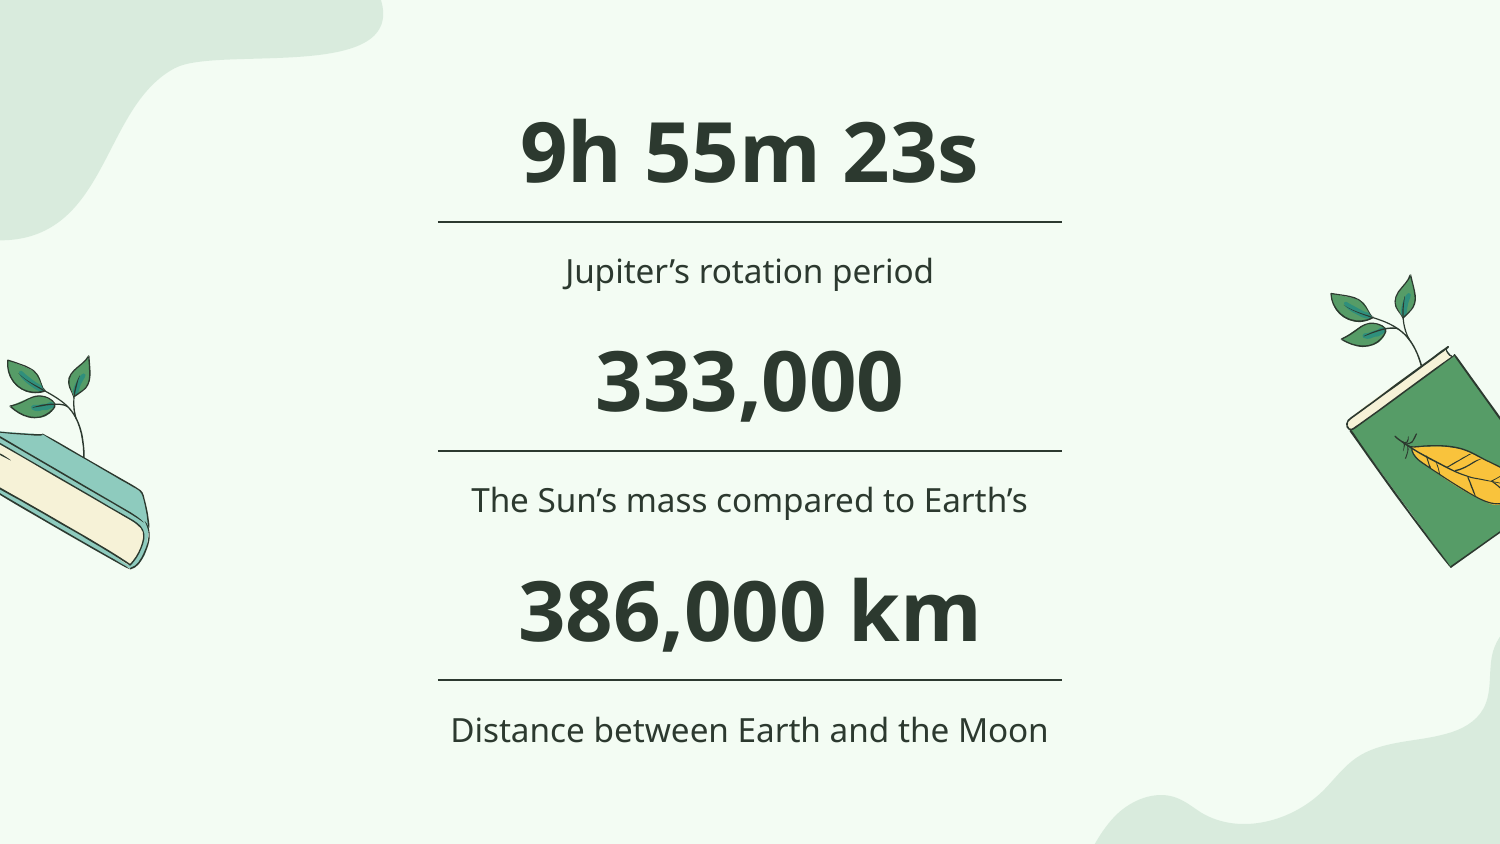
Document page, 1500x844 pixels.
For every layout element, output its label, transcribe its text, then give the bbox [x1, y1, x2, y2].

title 333,000 [364, 317, 1136, 444]
title 386,000 km [364, 546, 1136, 673]
subtitle Jupiter’s rotation period [364, 229, 1136, 297]
subtitle The Sun’s mass compared to Earth’s [364, 458, 1136, 527]
title 9h 55m 23s [364, 88, 1136, 215]
subtitle Distance between Earth and the Moon [364, 687, 1136, 756]
